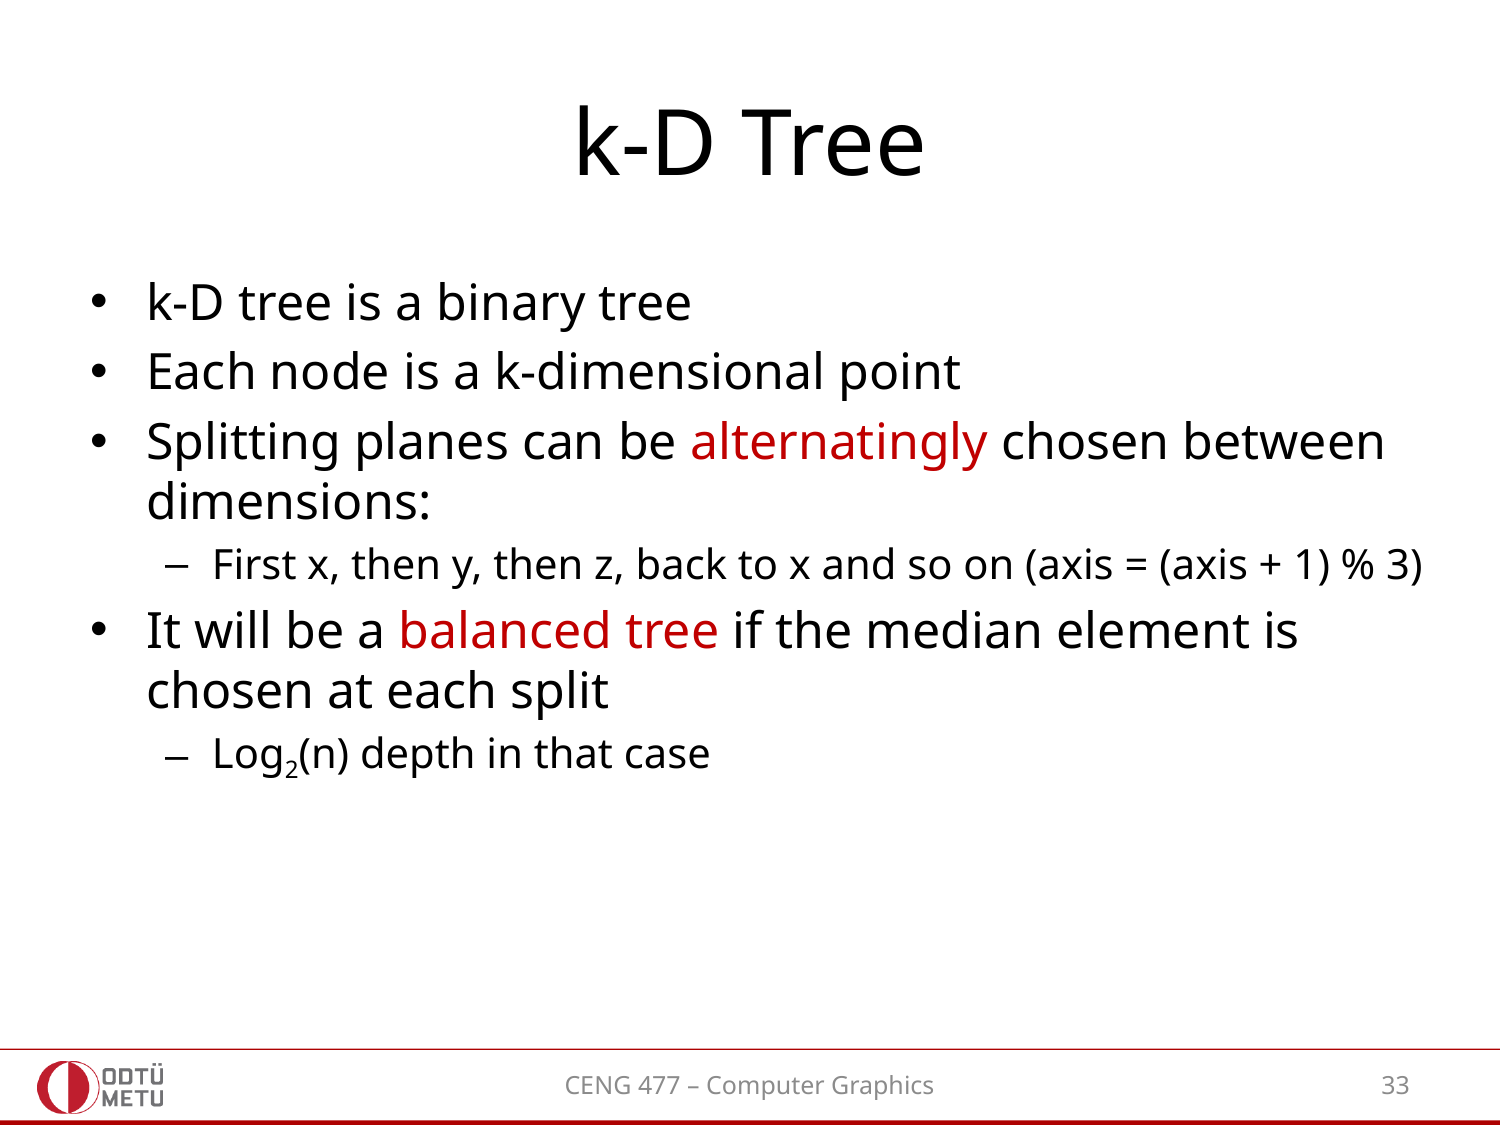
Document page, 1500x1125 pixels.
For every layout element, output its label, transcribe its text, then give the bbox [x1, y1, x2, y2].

title k-D Tree [75, 45, 1425, 233]
slide_number 33 [1074, 1056, 1425, 1117]
list k-D tree is a binary tree Each node is a k-dimensional point Splitting planes can be alternatingly chosen between dimensions: First x, then y, then z, back to x and so on (axis = (axis + 1) % 3) It will be a balanced tree if the median element is chosen at each split Log2(n) depth in that case [75, 262, 1488, 1038]
footer CENG 477 – Computer Graphics [512, 1056, 988, 1117]
picture [37, 1061, 163, 1114]
